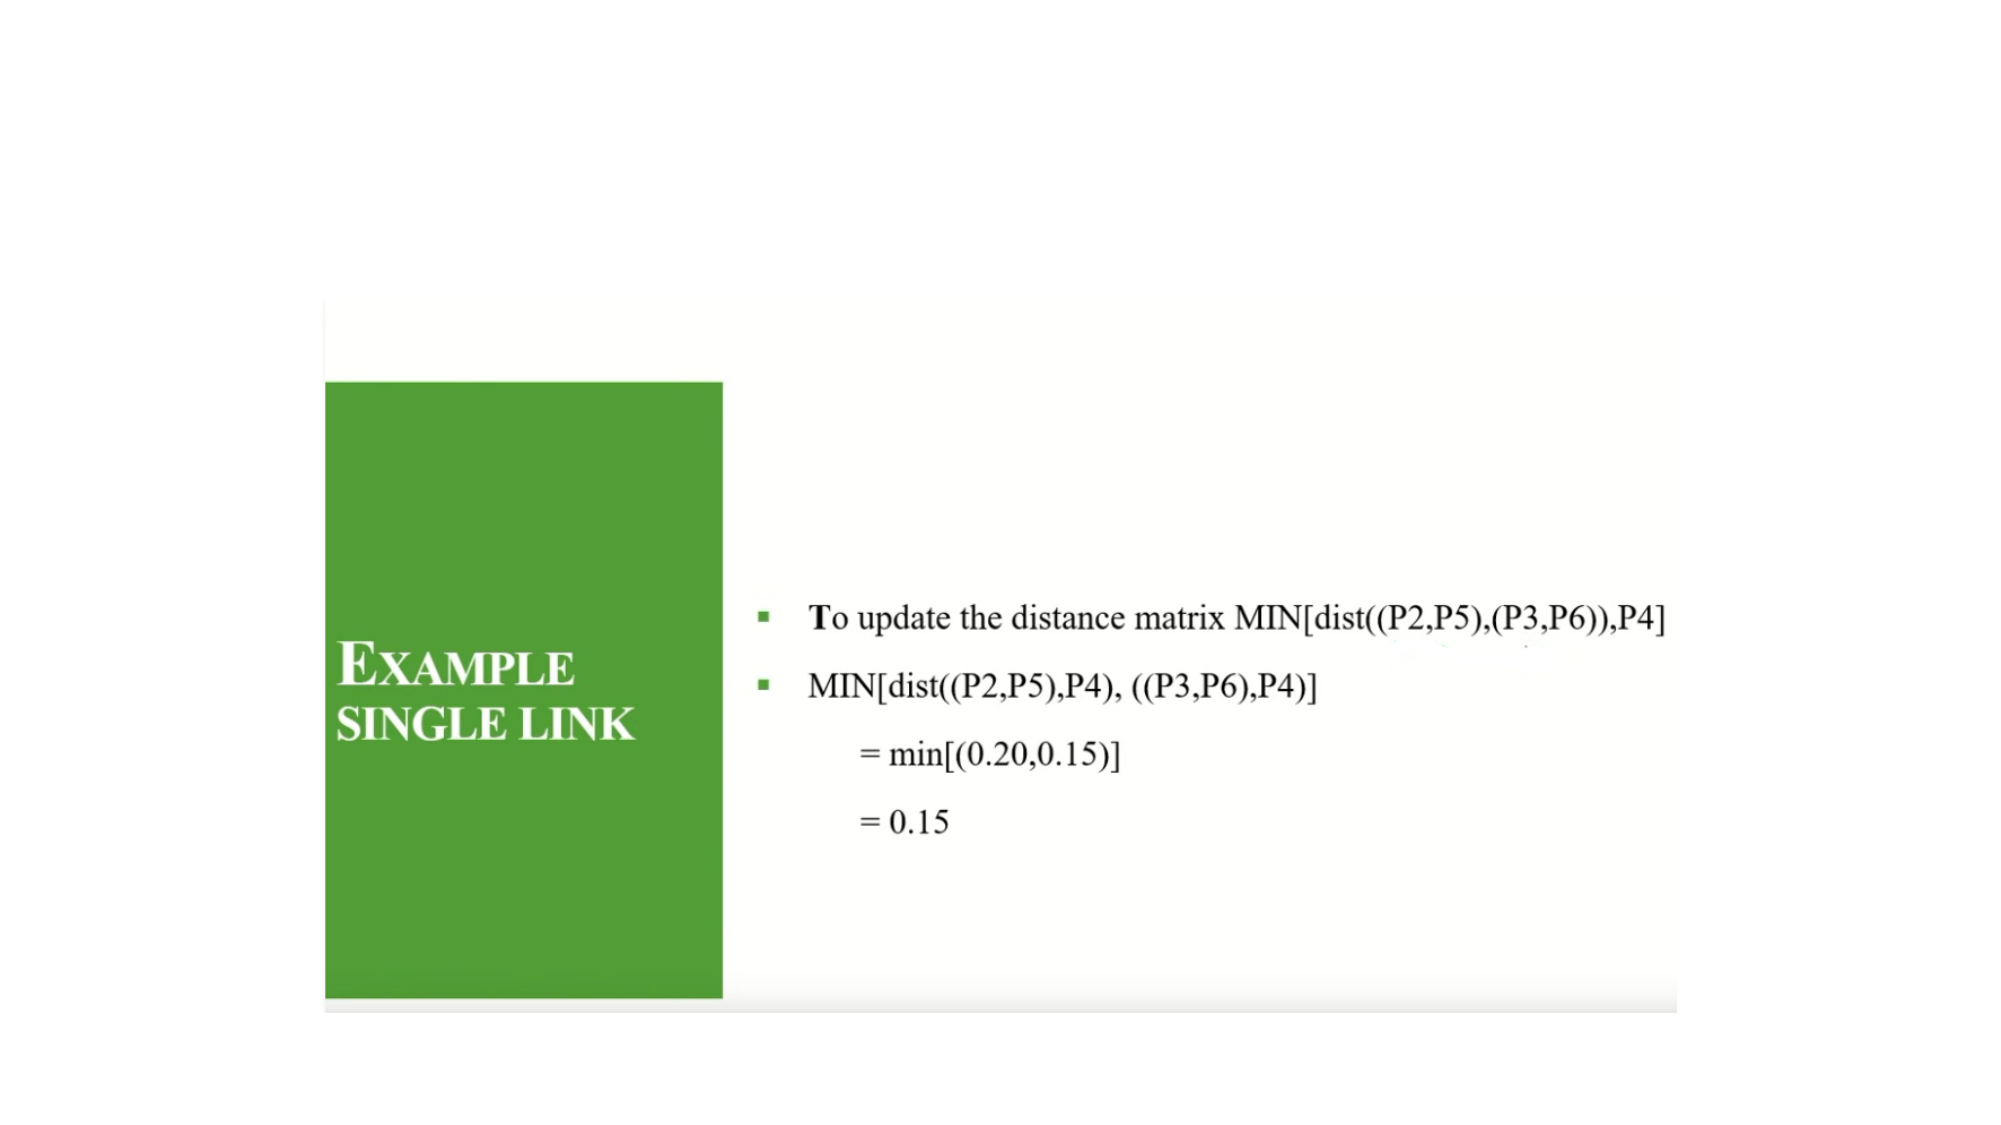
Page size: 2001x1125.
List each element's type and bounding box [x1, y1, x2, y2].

list [322, 299, 1678, 1014]
